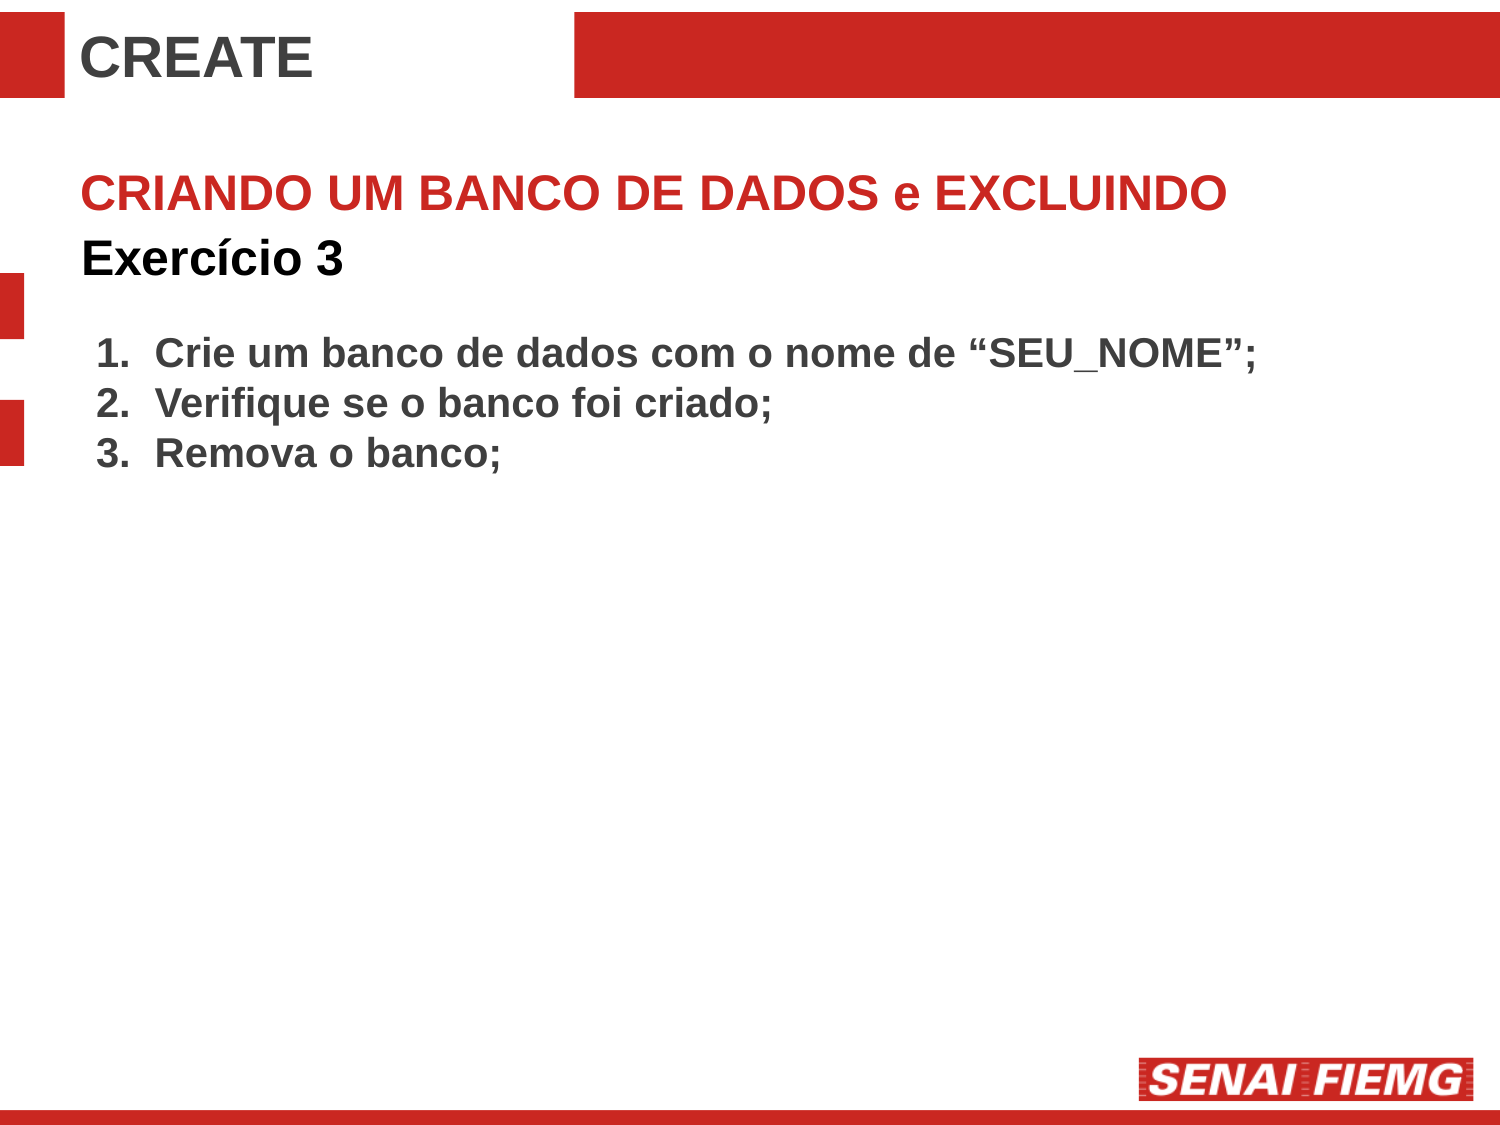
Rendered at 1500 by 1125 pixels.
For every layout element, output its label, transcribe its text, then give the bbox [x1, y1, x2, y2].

text_box CRIANDO UM BANCO DE DADOS e EXCLUINDO [65, 152, 1436, 229]
text_box [0, 12, 65, 98]
text_box [0, 273, 25, 340]
text_box Crie um banco de dados com o nome de “SEU_NOME”; Verifique se o banco foi criado; Remova o banco; [64, 318, 1435, 962]
text_box CREATE [65, 12, 574, 98]
text_box [574, 12, 1500, 98]
picture [1131, 1047, 1500, 1125]
text_box [0, 1110, 1126, 1125]
text_box Exercício 3 [66, 218, 1435, 294]
text_box [0, 399, 25, 466]
